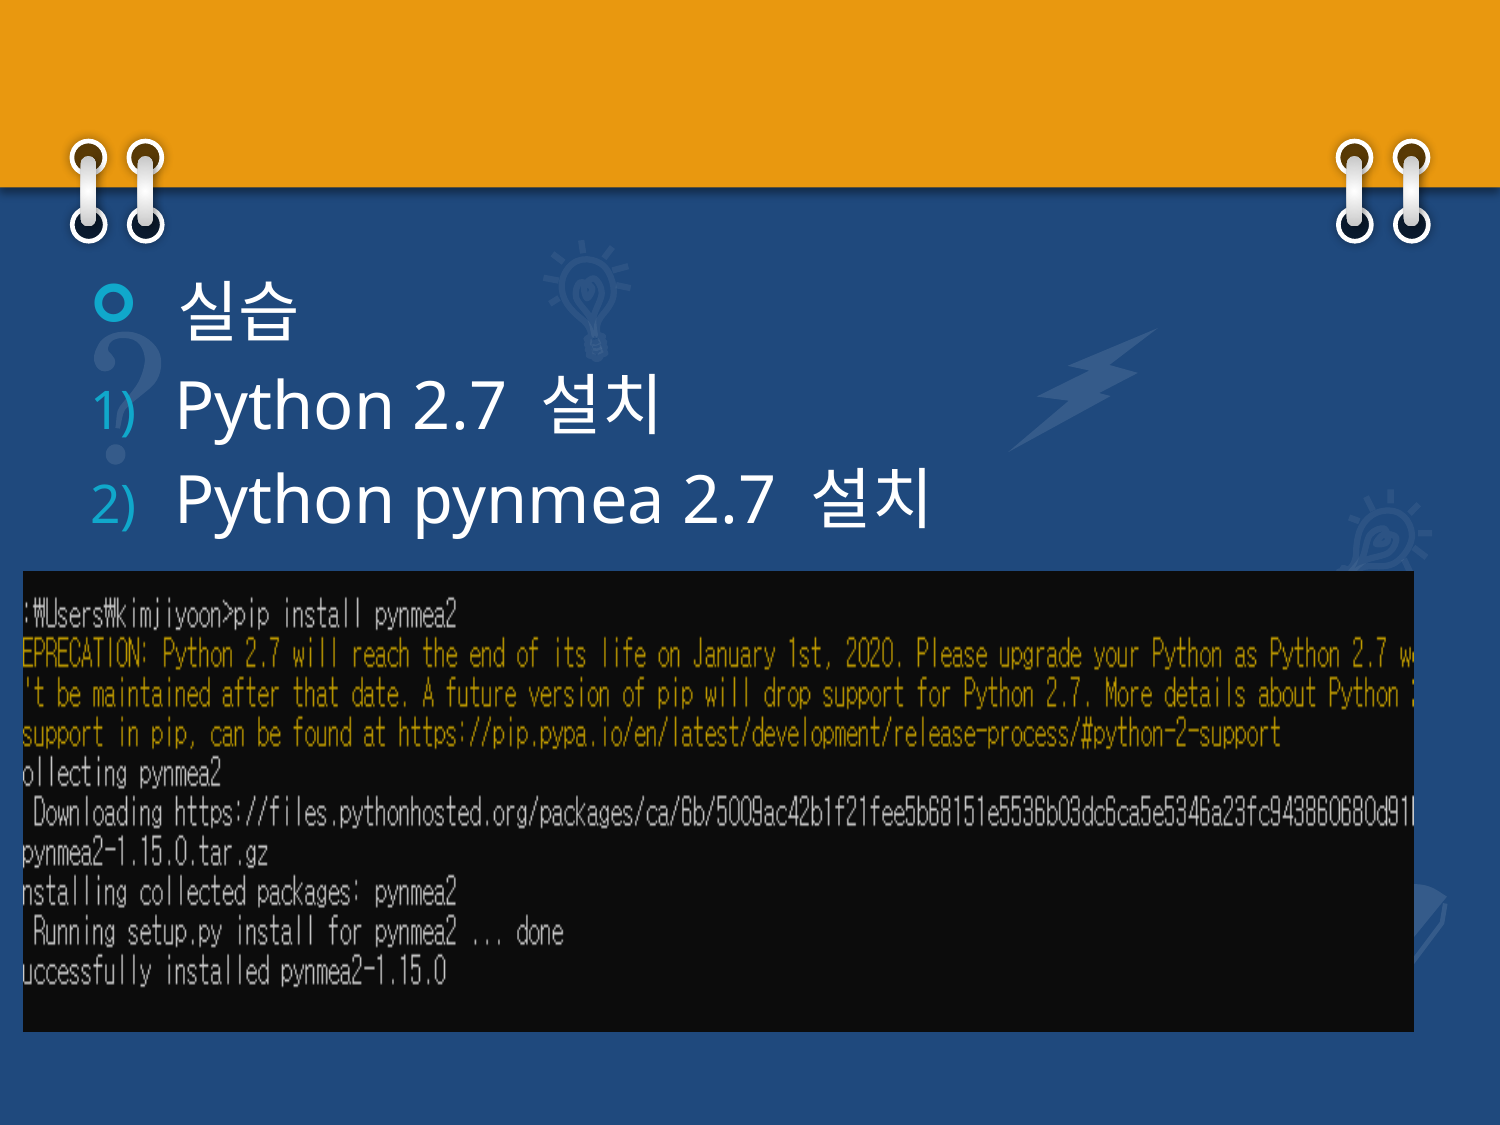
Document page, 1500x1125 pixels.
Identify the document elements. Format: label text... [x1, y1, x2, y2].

list 실습 Python 2.7 설치 Python pynmea 2.7 설치 [75, 262, 1425, 1005]
picture [23, 571, 1414, 1033]
